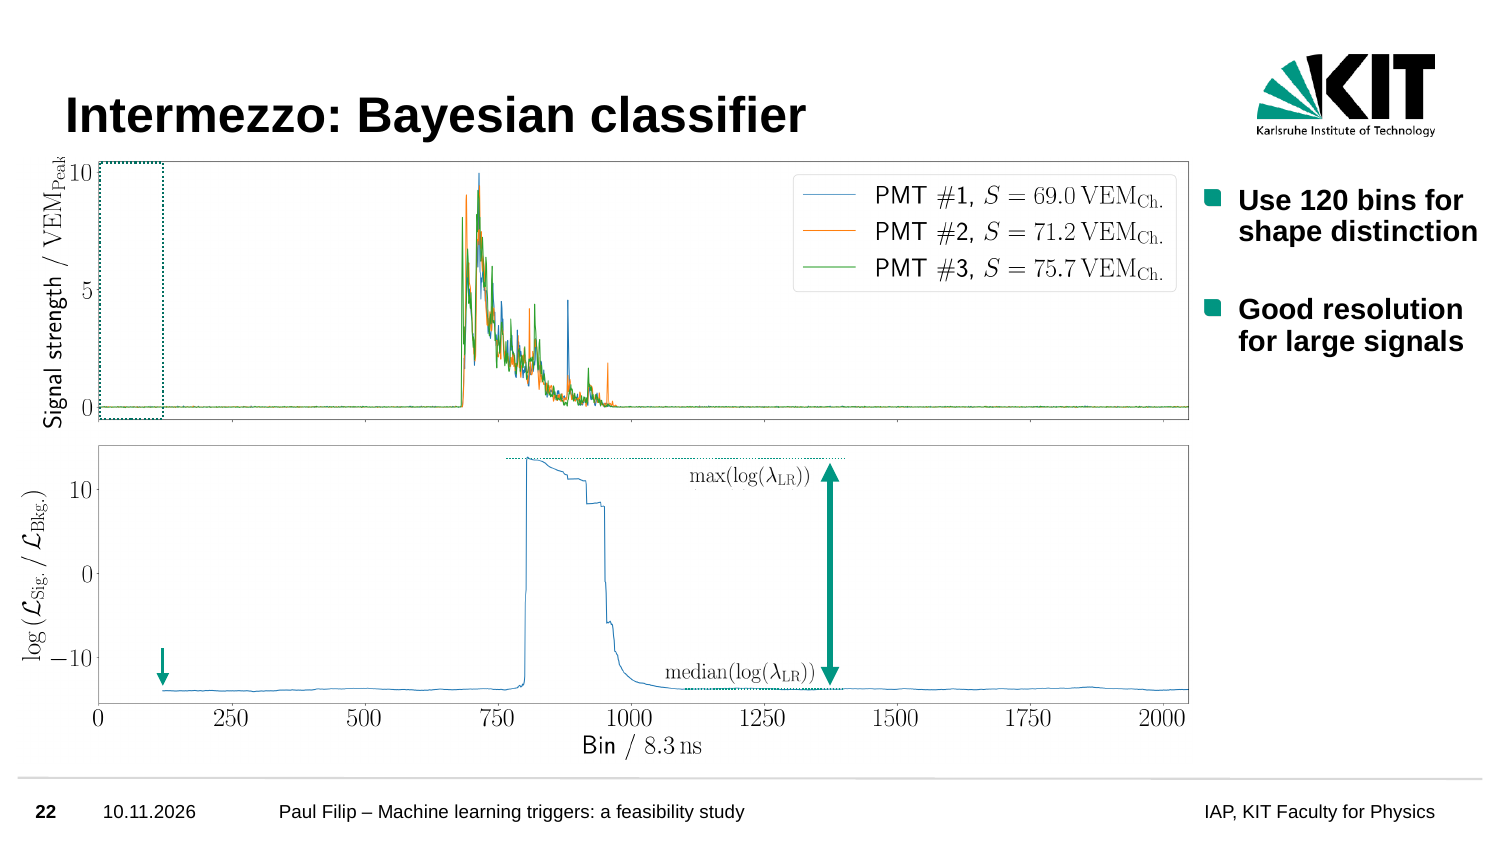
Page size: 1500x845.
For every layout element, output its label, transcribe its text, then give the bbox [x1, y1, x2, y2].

picture [1204, 189, 1221, 208]
picture [1204, 299, 1221, 318]
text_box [506, 458, 845, 689]
picture [15, 157, 1193, 764]
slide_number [102, 778, 272, 844]
title Intermezzo: Bayesian classifier [64, 48, 1192, 144]
list Use 120 bins for shape distinction Good resolution for large signals [1193, 185, 1486, 715]
picture [1257, 54, 1435, 137]
slide_number 22 [35, 778, 89, 844]
